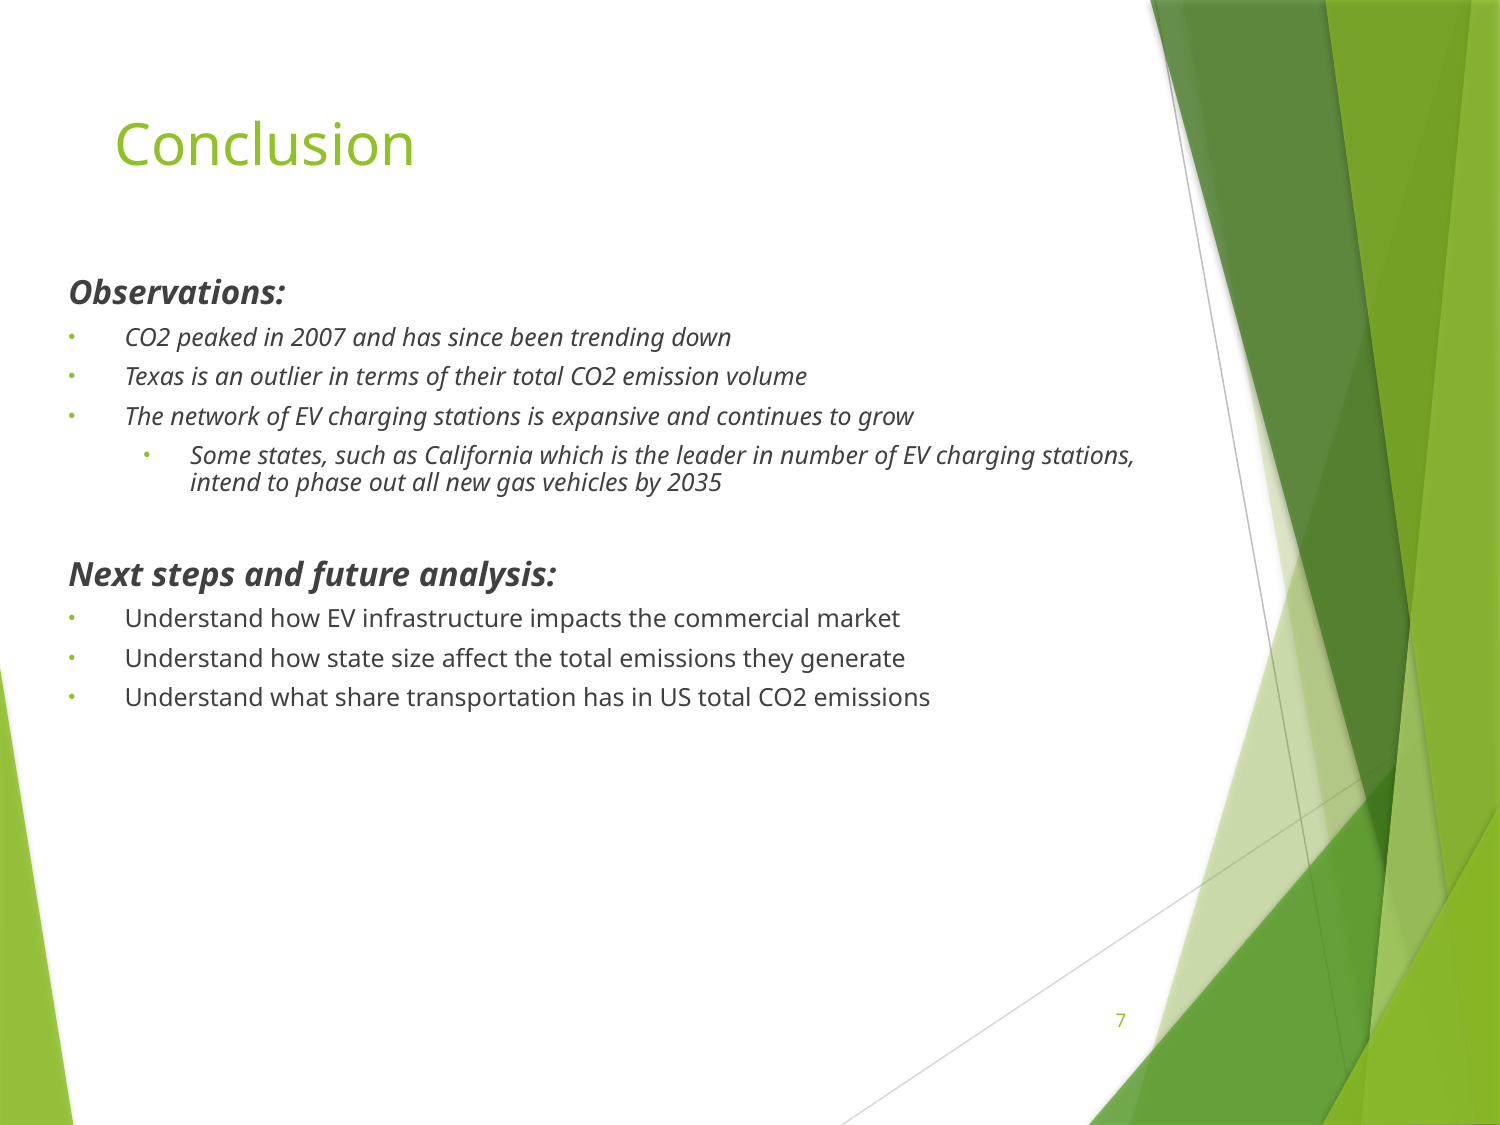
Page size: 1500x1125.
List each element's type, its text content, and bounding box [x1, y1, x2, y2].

list Observations: CO2 peaked in 2007 and has since been trending down Texas is an outlier in terms of their total CO2 emission volume The network of EV charging stations is expansive and continues to grow Some states, such as California which is the leader in number of EV charging stations, intend to phase out all new gas vehicles by 2035 Next steps and future analysis: Understand how EV infrastructure impacts the commercial market Understand how state size affect the total emissions they generate Understand what share transportation has in US total CO2 emissions [53, 167, 1181, 1005]
title Conclusion [99, 99, 1142, 167]
slide_number 7 [1057, 1005, 1142, 1051]
